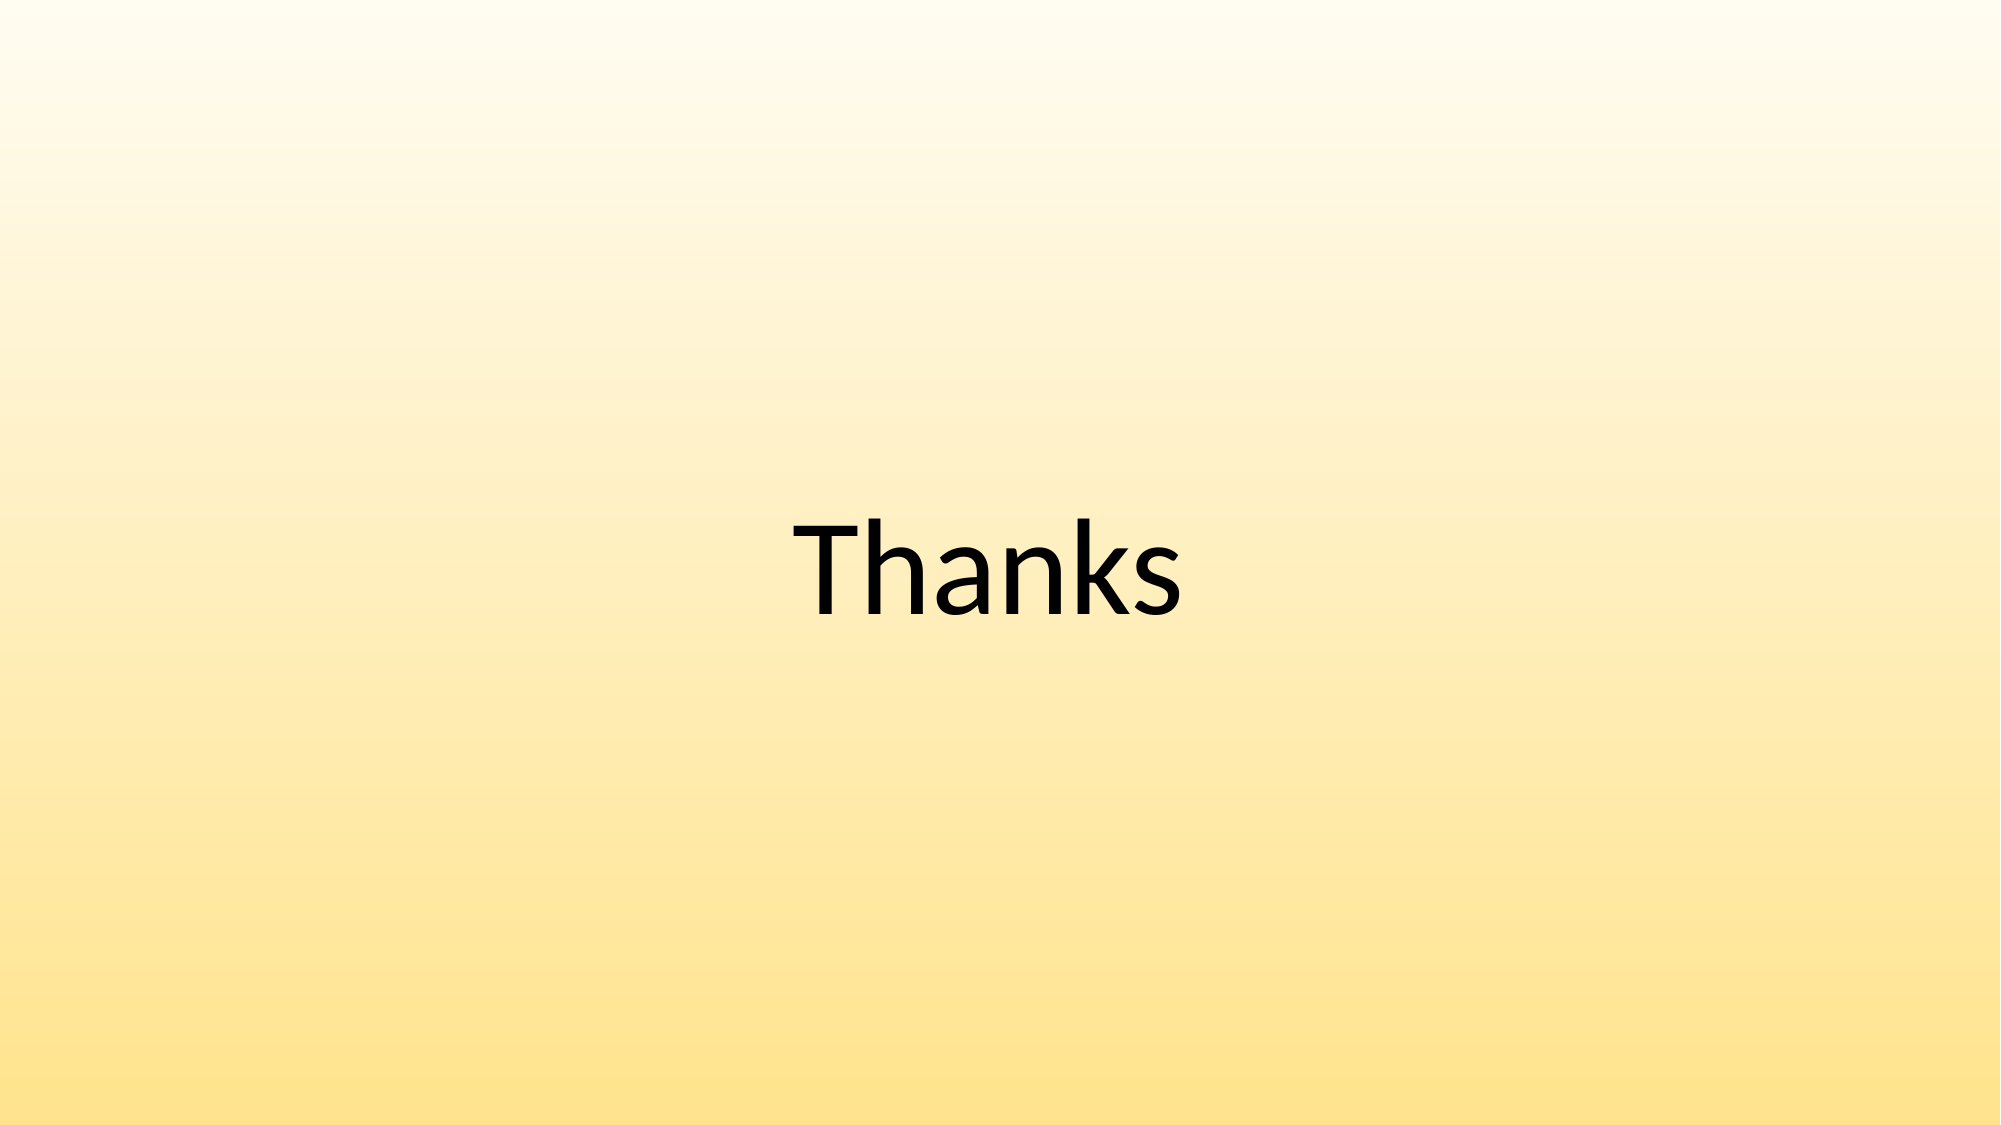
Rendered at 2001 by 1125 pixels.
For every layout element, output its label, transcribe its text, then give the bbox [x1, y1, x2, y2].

list Thanks [340, 488, 1638, 674]
